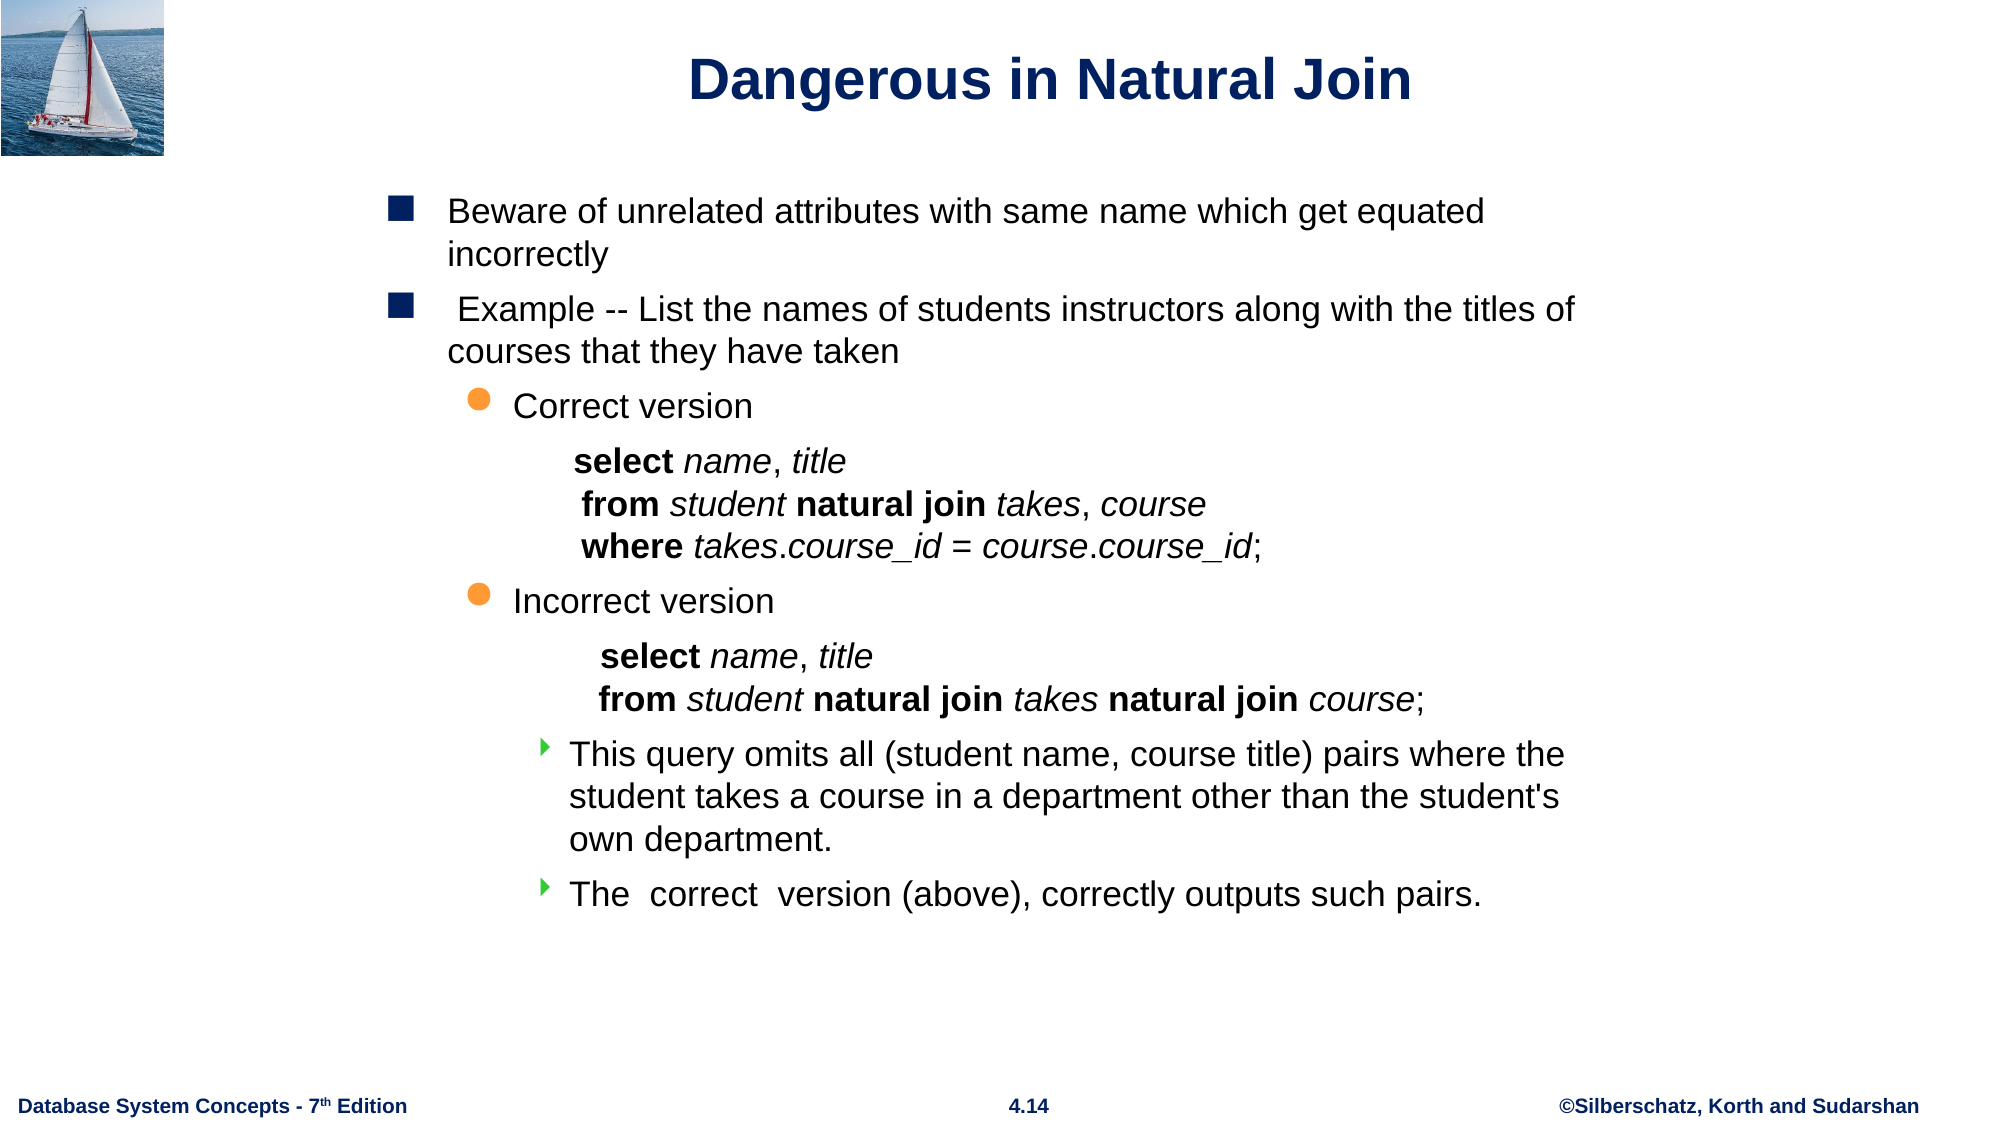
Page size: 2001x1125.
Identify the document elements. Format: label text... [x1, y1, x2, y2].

picture [1, 0, 164, 156]
title Dangerous in Natural Join [167, 18, 1935, 120]
list Beware of unrelated attributes with same name which get equated incorrectly Example -- List the names of students instructors along with the titles of courses that they have taken Correct version select name, title from student natural join takes, course where takes.course_id = course.course_id; Incorrect version select name, title from student natural join takes natural join course; This query omits all (student name, course title) pairs where the student takes a course in a department other than the student's own department. The correct version (above), correctly outputs such pairs. [376, 180, 1634, 992]
